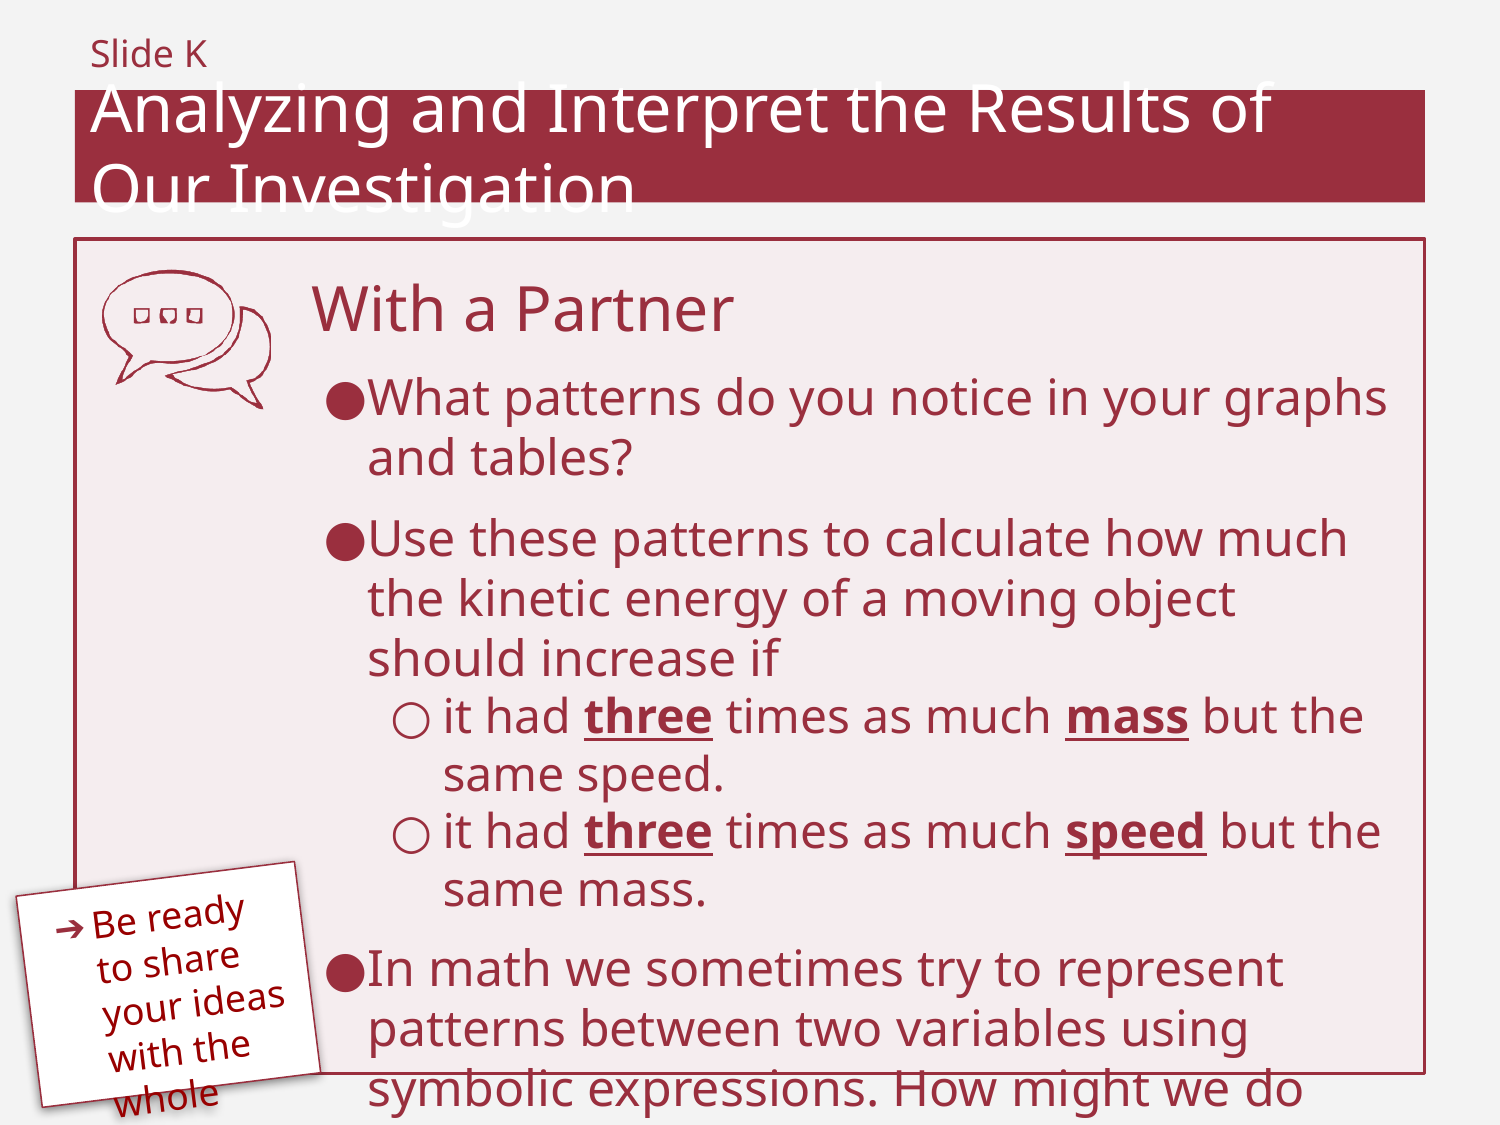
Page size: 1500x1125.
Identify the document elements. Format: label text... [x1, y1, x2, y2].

text_box Be ready to share your ideas with the whole class. [16, 861, 321, 1108]
text_box [74, 238, 1425, 1074]
text_box With a Partner What patterns do you notice in your graphs and tables? Use these patterns to calculate how much the kinetic energy of a moving object should increase if it had three times as much mass but the same speed. it had three times as much speed but the same mass. In math we sometimes try to represent patterns between two variables using symbolic expressions. How might we do that for the following relationships? mass and kinetic energy speed and kinetic energy [311, 269, 1390, 410]
picture [101, 269, 271, 411]
text_box Analyzing and Interpret the Results of Our Investigation [74, 90, 1425, 203]
text_box Slide K [75, 0, 686, 90]
